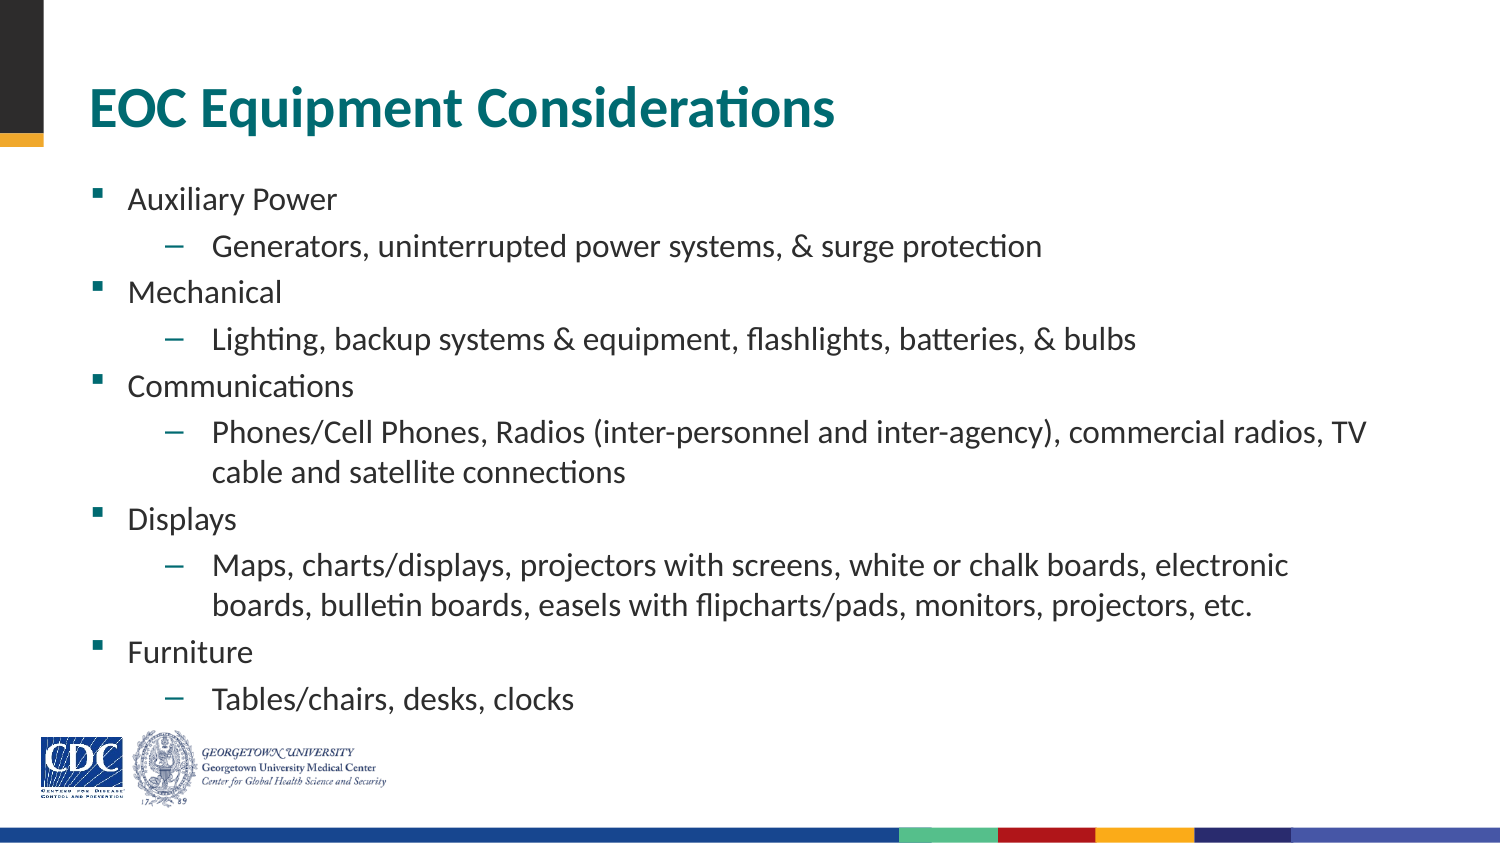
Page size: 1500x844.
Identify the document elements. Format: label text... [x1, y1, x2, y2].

picture [40, 720, 392, 815]
text_box [0, 727, 130, 823]
list Auxiliary Power Generators, uninterrupted power systems, & surge protection Mechanical Lighting, backup systems & equipment, flashlights, batteries, & bulbs Communications Phones/Cell Phones, Radios (inter-personnel and inter-agency), commercial radios, TV cable and satellite connections Displays Maps, charts/displays, projectors with screens, white or chalk boards, electronic boards, bulletin boards, easels with flipcharts/pads, monitors, projectors, etc. Furniture Tables/chairs, desks, clocks [75, 169, 1414, 714]
title EOC Equipment Considerations [75, 33, 1425, 147]
